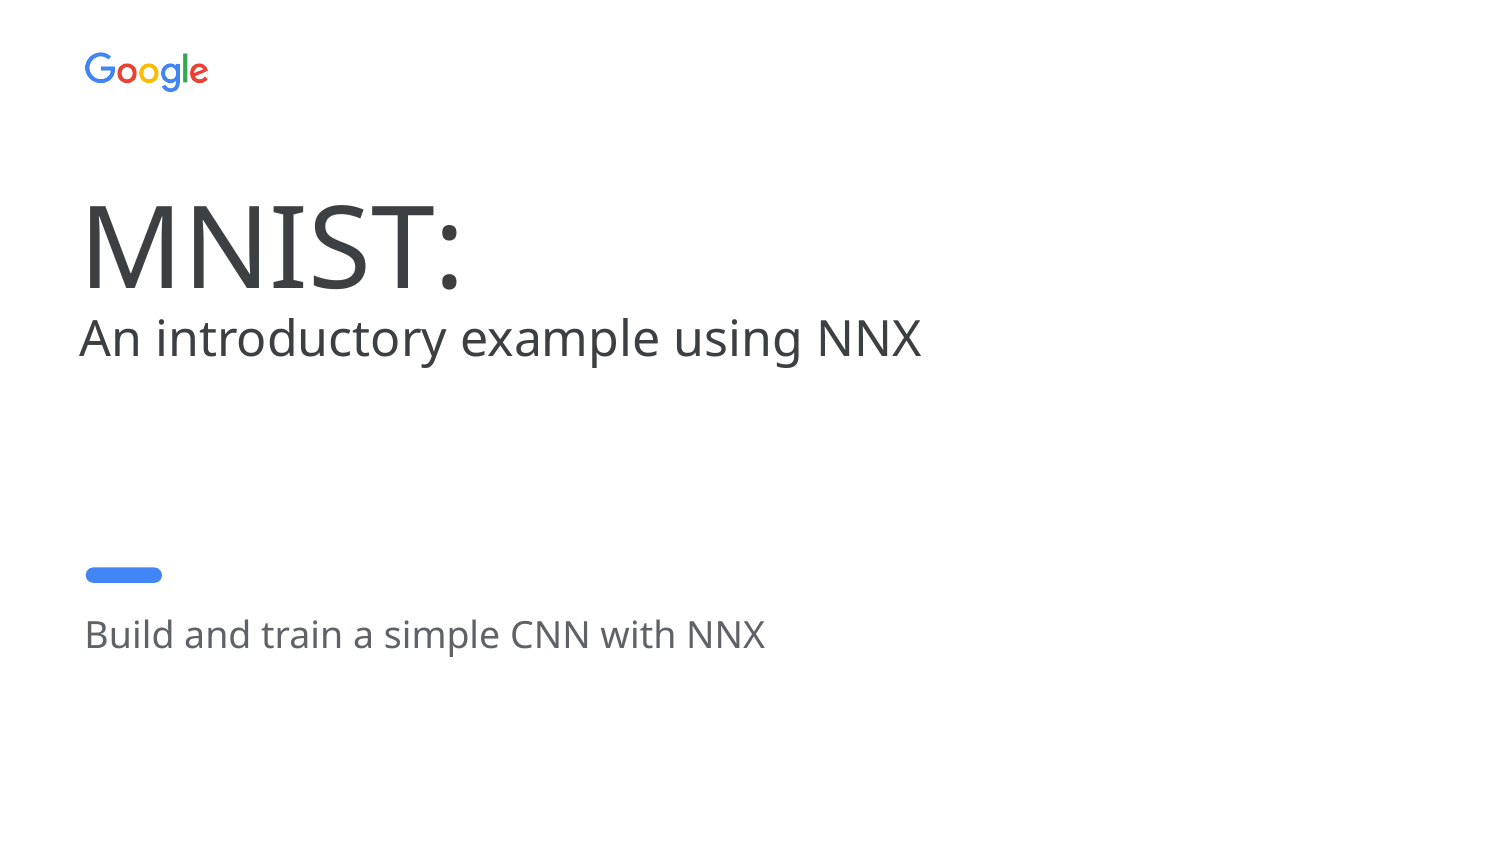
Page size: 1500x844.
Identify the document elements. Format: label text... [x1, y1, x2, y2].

picture [85, 52, 208, 92]
title MNIST: An introductory example using NNX [64, 174, 1349, 382]
subtitle Build and train a simple CNN with NNX [69, 609, 1354, 659]
